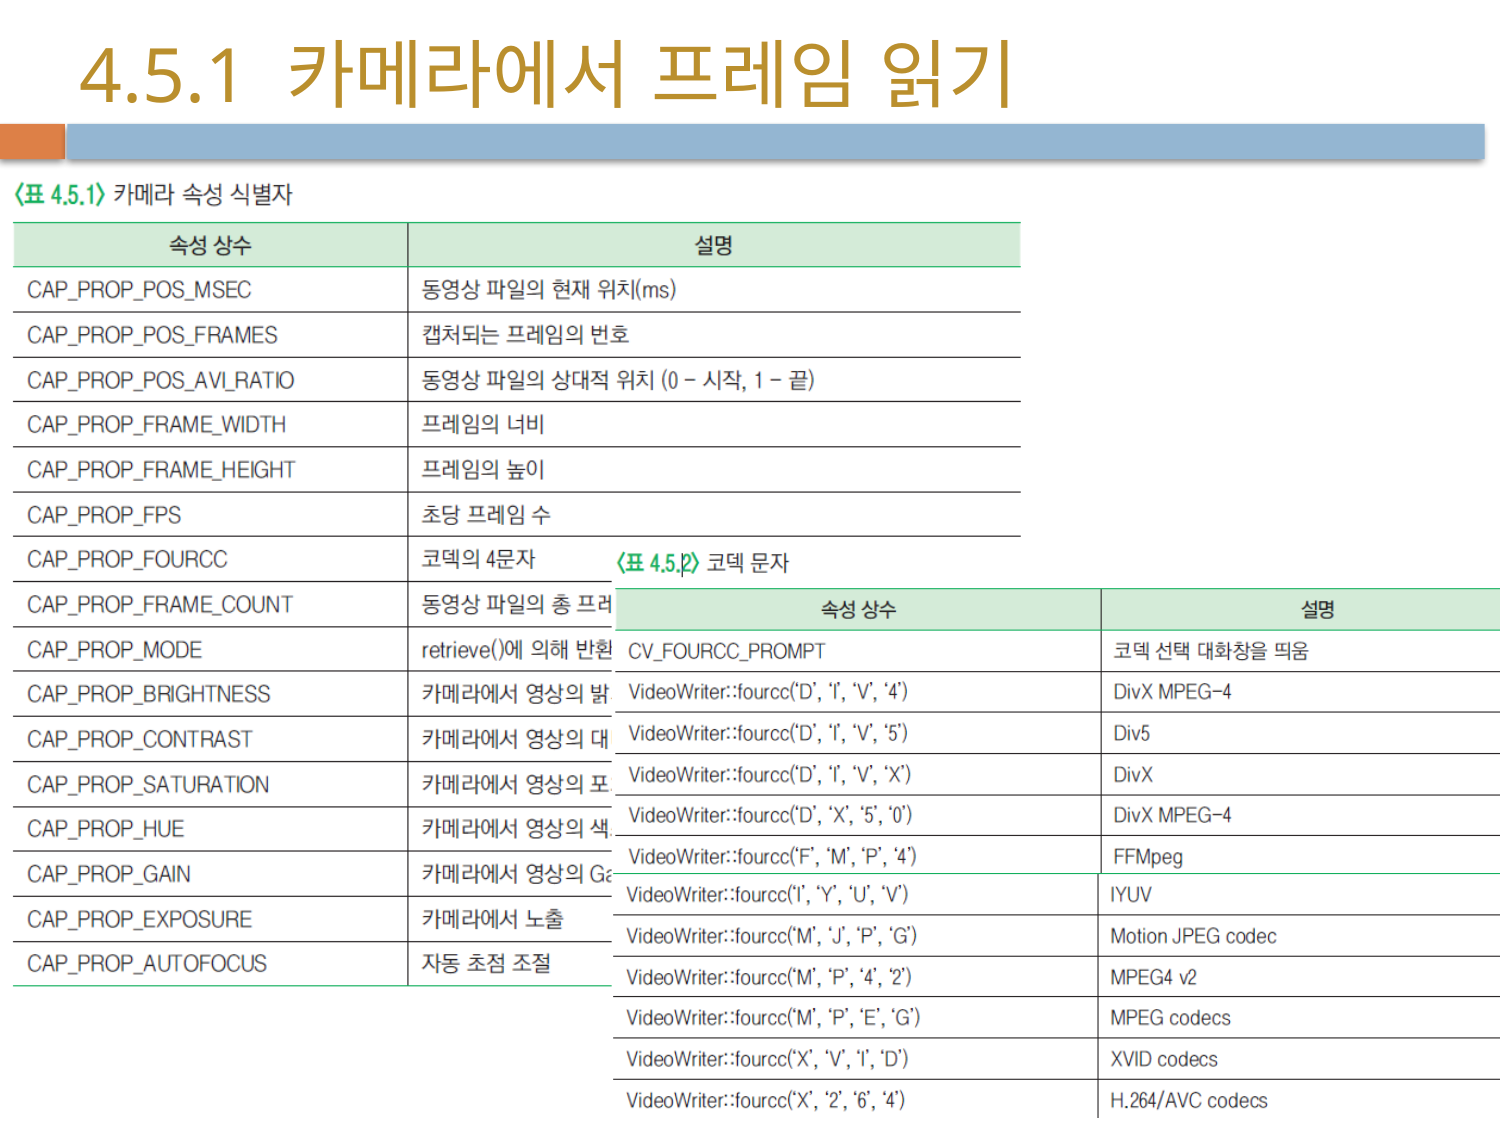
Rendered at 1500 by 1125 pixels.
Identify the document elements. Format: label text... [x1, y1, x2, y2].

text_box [611, 539, 1500, 1118]
picture [0, 172, 1034, 996]
title 4.5.1 카메라에서 프레임 읽기 [64, 7, 1471, 138]
